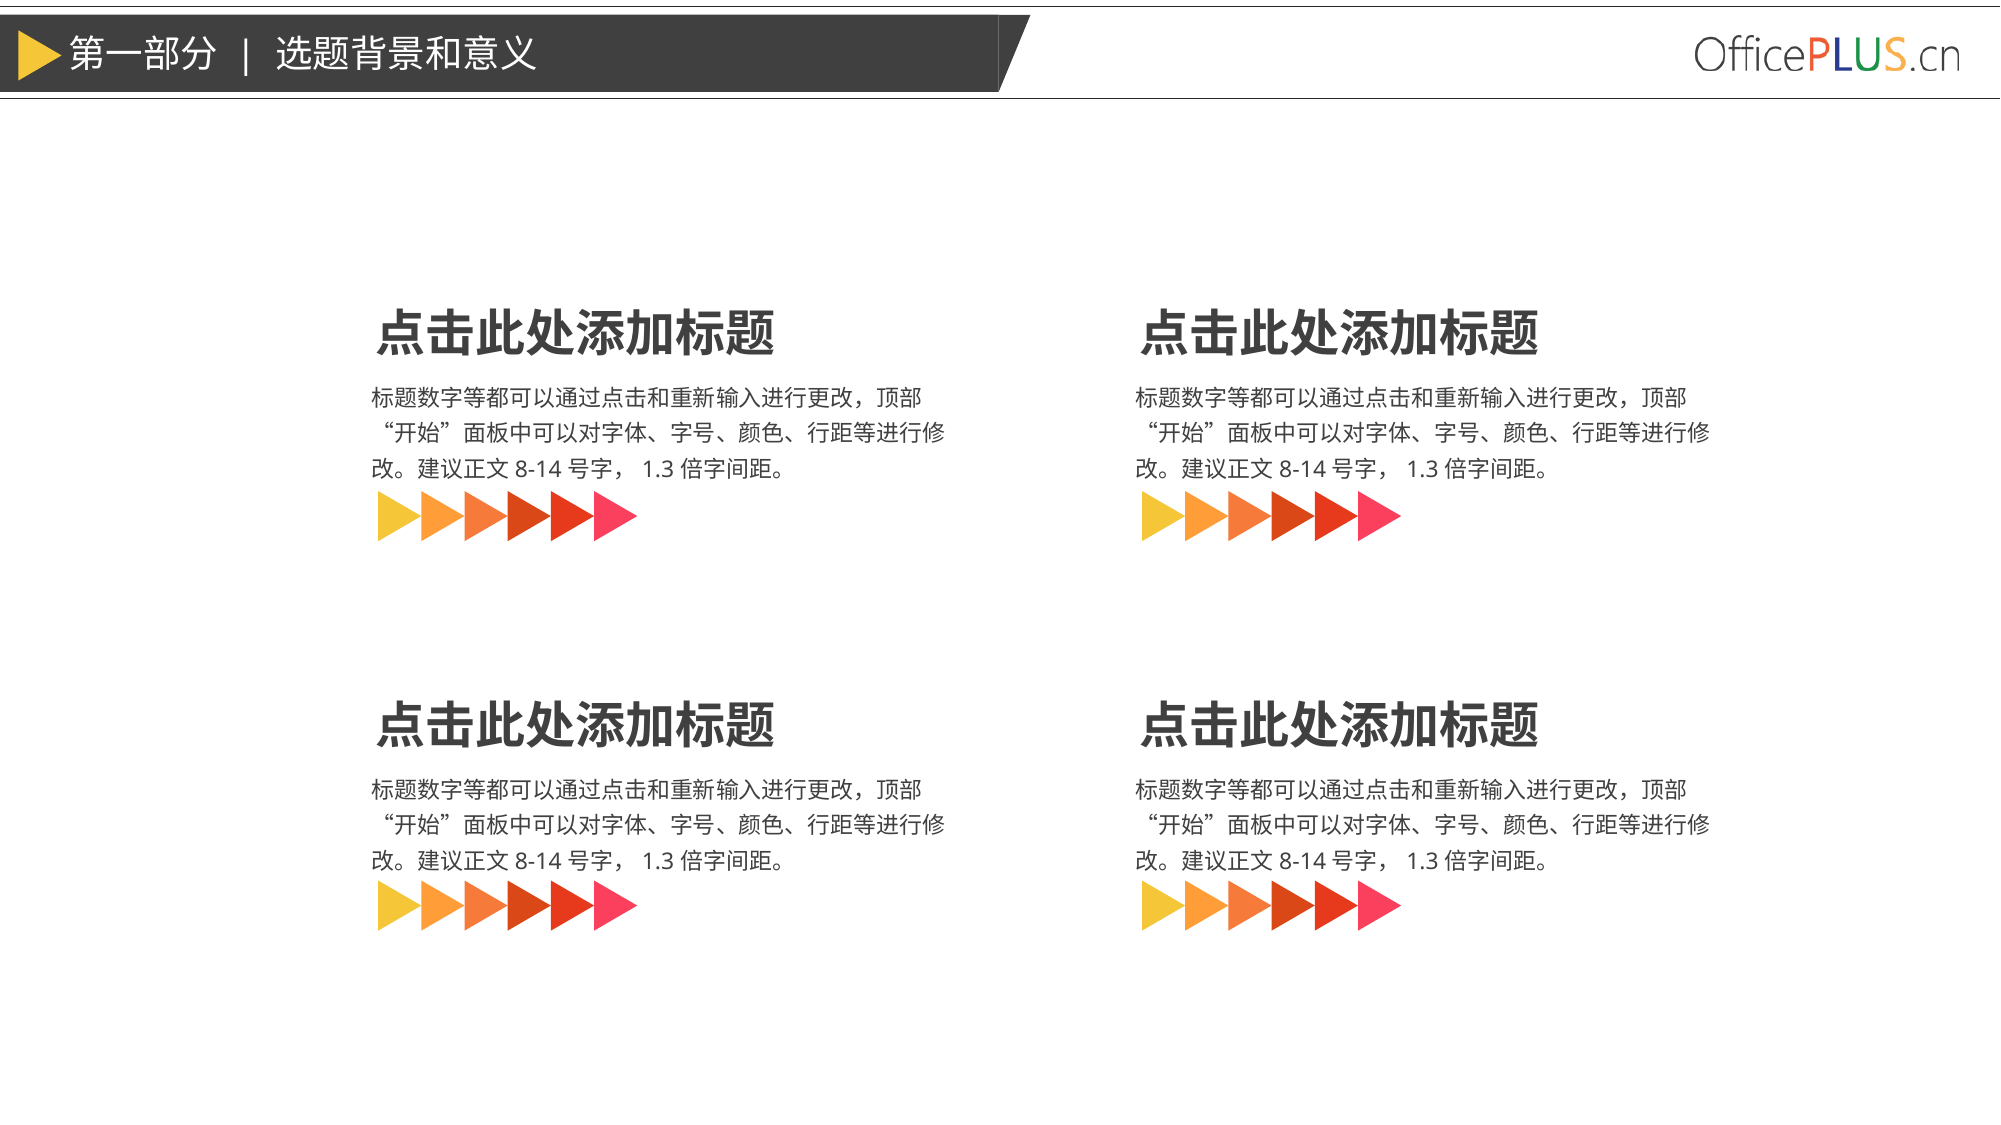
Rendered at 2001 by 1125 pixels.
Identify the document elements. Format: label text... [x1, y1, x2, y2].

text_box [420, 878, 463, 933]
text_box [420, 489, 463, 543]
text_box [0, 14, 1031, 92]
text_box 点击此处添加标题 [360, 685, 791, 759]
text_box 标题数字等都可以通过点击和重新输入进行更改，顶部“开始”面板中可以对字体、字号、颜色、行距等进行修改。建议正文8-14号字，1.3倍字间距。 [356, 759, 969, 882]
text_box [593, 489, 640, 543]
text_box [1140, 489, 1184, 543]
text_box 点击此处添加标题 [1124, 293, 1555, 367]
text_box [1313, 489, 1356, 543]
text_box [1140, 878, 1184, 933]
text_box 标题数字等都可以通过点击和重新输入进行更改，顶部“开始”面板中可以对字体、字号、颜色、行距等进行修改。建议正文8-14号字，1.3倍字间距。 [1120, 367, 1733, 490]
text_box [506, 878, 549, 933]
text_box [593, 878, 640, 933]
text_box [377, 878, 420, 933]
text_box 点击此处添加标题 [360, 293, 791, 367]
text_box [1313, 878, 1356, 933]
text_box [463, 878, 506, 933]
text_box [1270, 489, 1313, 543]
text_box 标题数字等都可以通过点击和重新输入进行更改，顶部“开始”面板中可以对字体、字号、颜色、行距等进行修改。建议正文8-14号字，1.3倍字间距。 [356, 367, 969, 490]
text_box 点击此处添加标题 [1124, 685, 1555, 759]
text_box [1356, 489, 1404, 543]
text_box [506, 489, 549, 543]
text_box [549, 489, 593, 543]
picture [1695, 35, 1959, 71]
text_box 标题数字等都可以通过点击和重新输入进行更改，顶部“开始”面板中可以对字体、字号、颜色、行距等进行修改。建议正文8-14号字，1.3倍字间距。 [1120, 759, 1733, 882]
text_box [549, 878, 593, 933]
text_box [1184, 878, 1227, 933]
text_box [1270, 878, 1313, 933]
text_box [377, 489, 420, 543]
text_box [1227, 489, 1270, 543]
text_box [1356, 878, 1404, 933]
text_box [463, 489, 506, 543]
text_box [1227, 878, 1270, 933]
text_box [1184, 489, 1227, 543]
